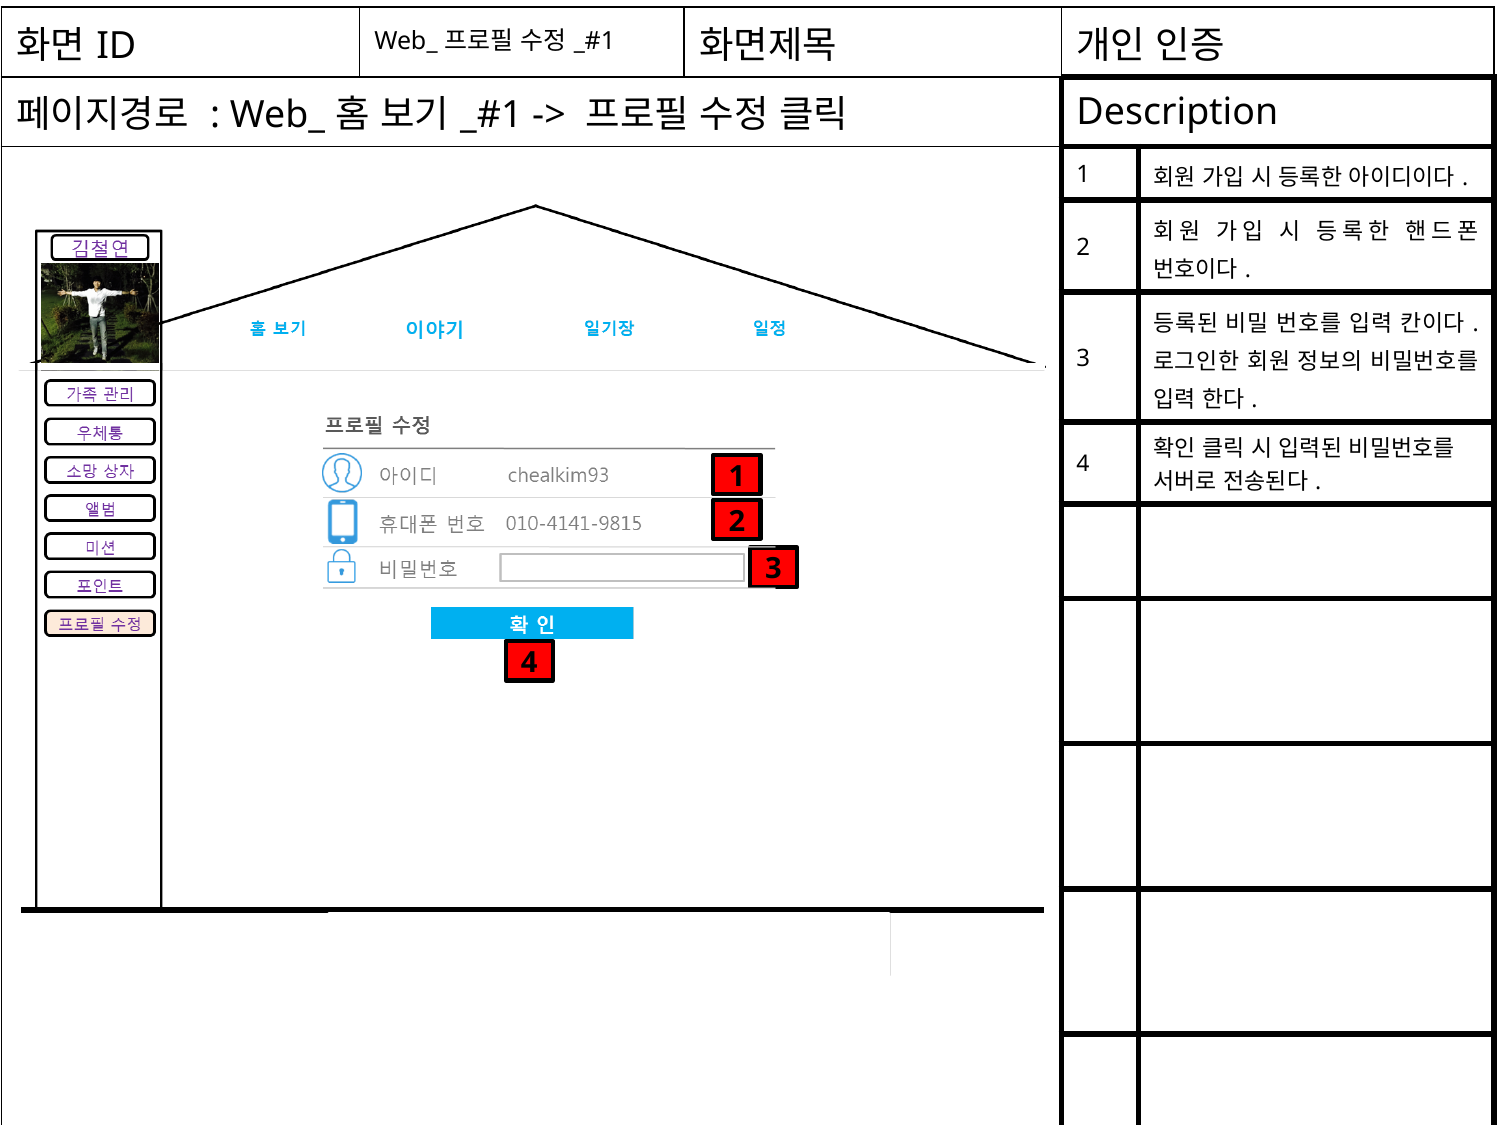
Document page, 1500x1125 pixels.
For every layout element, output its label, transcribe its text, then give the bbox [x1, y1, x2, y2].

table_cell [1141, 1037, 1491, 1125]
table_header 개인 인증 [1062, 8, 1493, 74]
table_cell 확인 클릭 시 입력된 비밀번호를 서버로 전송된다. [1141, 425, 1491, 501]
table_header 화면ID [2, 8, 359, 76]
table_cell 1 [1064, 149, 1136, 197]
table_cell [1141, 507, 1491, 596]
table_cell [1141, 746, 1491, 886]
table_header 화면제목 [685, 8, 1061, 76]
table_cell [1064, 892, 1136, 1031]
table_cell 4 [1064, 425, 1136, 501]
table_cell 2 [1064, 203, 1136, 289]
table_cell 등록된 비밀 번호를 입력 칸이다. 로그인한 회원 정보의 비밀번호를 입력 한다. [1141, 295, 1491, 419]
table_header Web_프로필 수정_#1 [360, 8, 683, 76]
table_cell 회원 가입 시 등록한 핸드폰 번호이다. [1141, 203, 1491, 289]
table_cell 페이지경로 : Web_홈 보기_#1 -> 프로필 수정 클릭 [2, 78, 1059, 146]
picture [17, 203, 1046, 977]
table_cell 3 [1064, 295, 1136, 419]
table_cell [1064, 1037, 1136, 1125]
table_cell 회원 가입 시 등록한 아이디이다. [1141, 149, 1491, 197]
table_cell [1141, 601, 1491, 741]
table_cell [1141, 892, 1491, 1031]
table_cell [1064, 746, 1136, 886]
table_cell Description [1064, 80, 1491, 144]
table_cell [1064, 507, 1136, 596]
table_cell [2, 147, 1059, 1125]
table_cell [1064, 601, 1136, 741]
